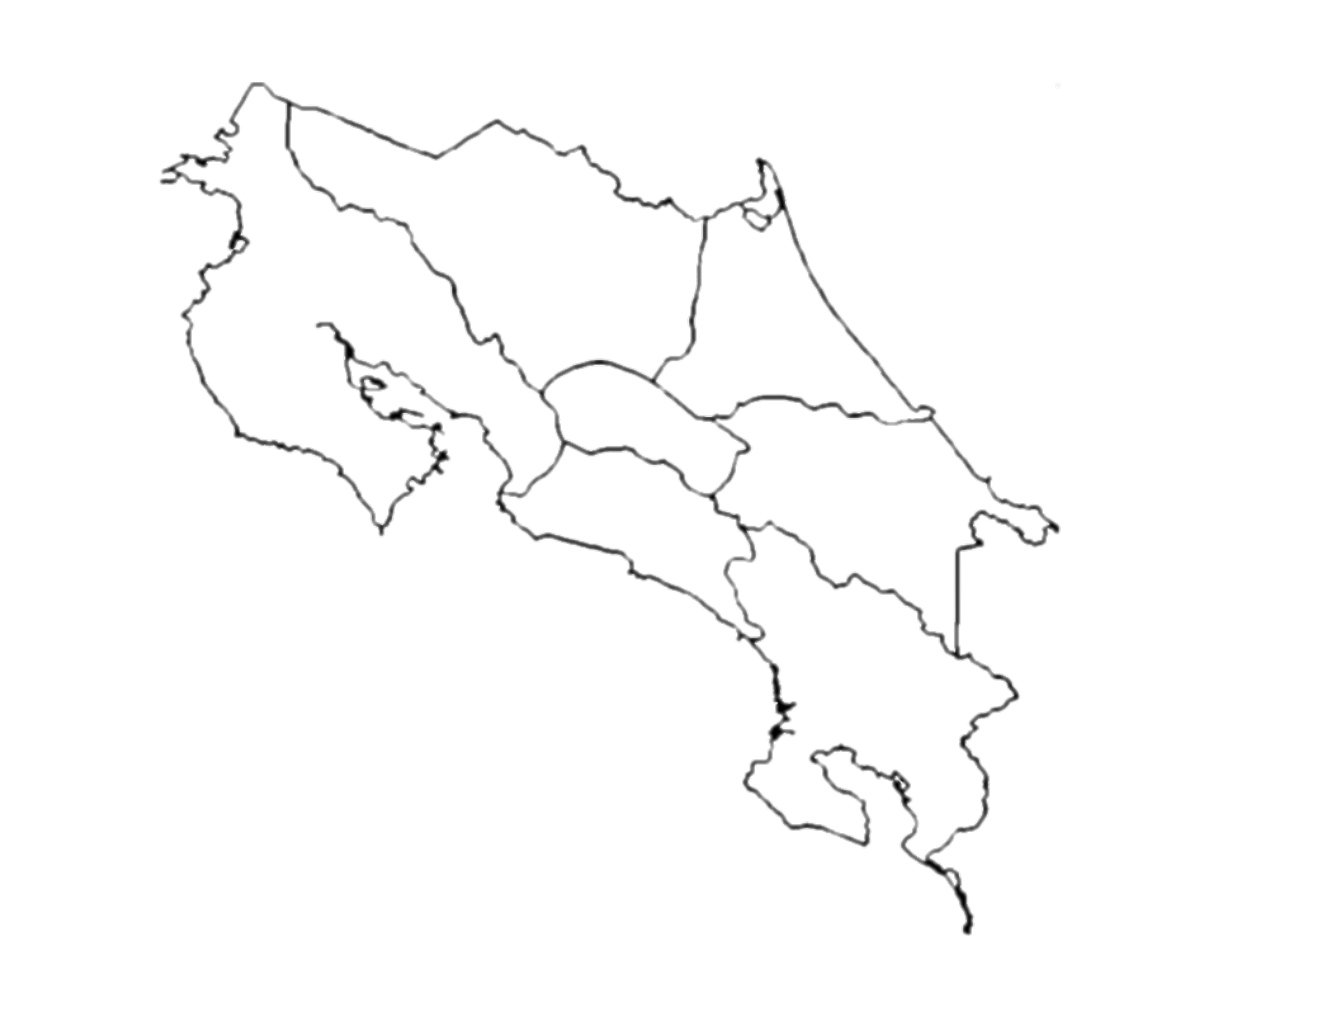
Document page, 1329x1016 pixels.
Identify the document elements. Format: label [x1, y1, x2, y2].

picture [155, 82, 1062, 969]
